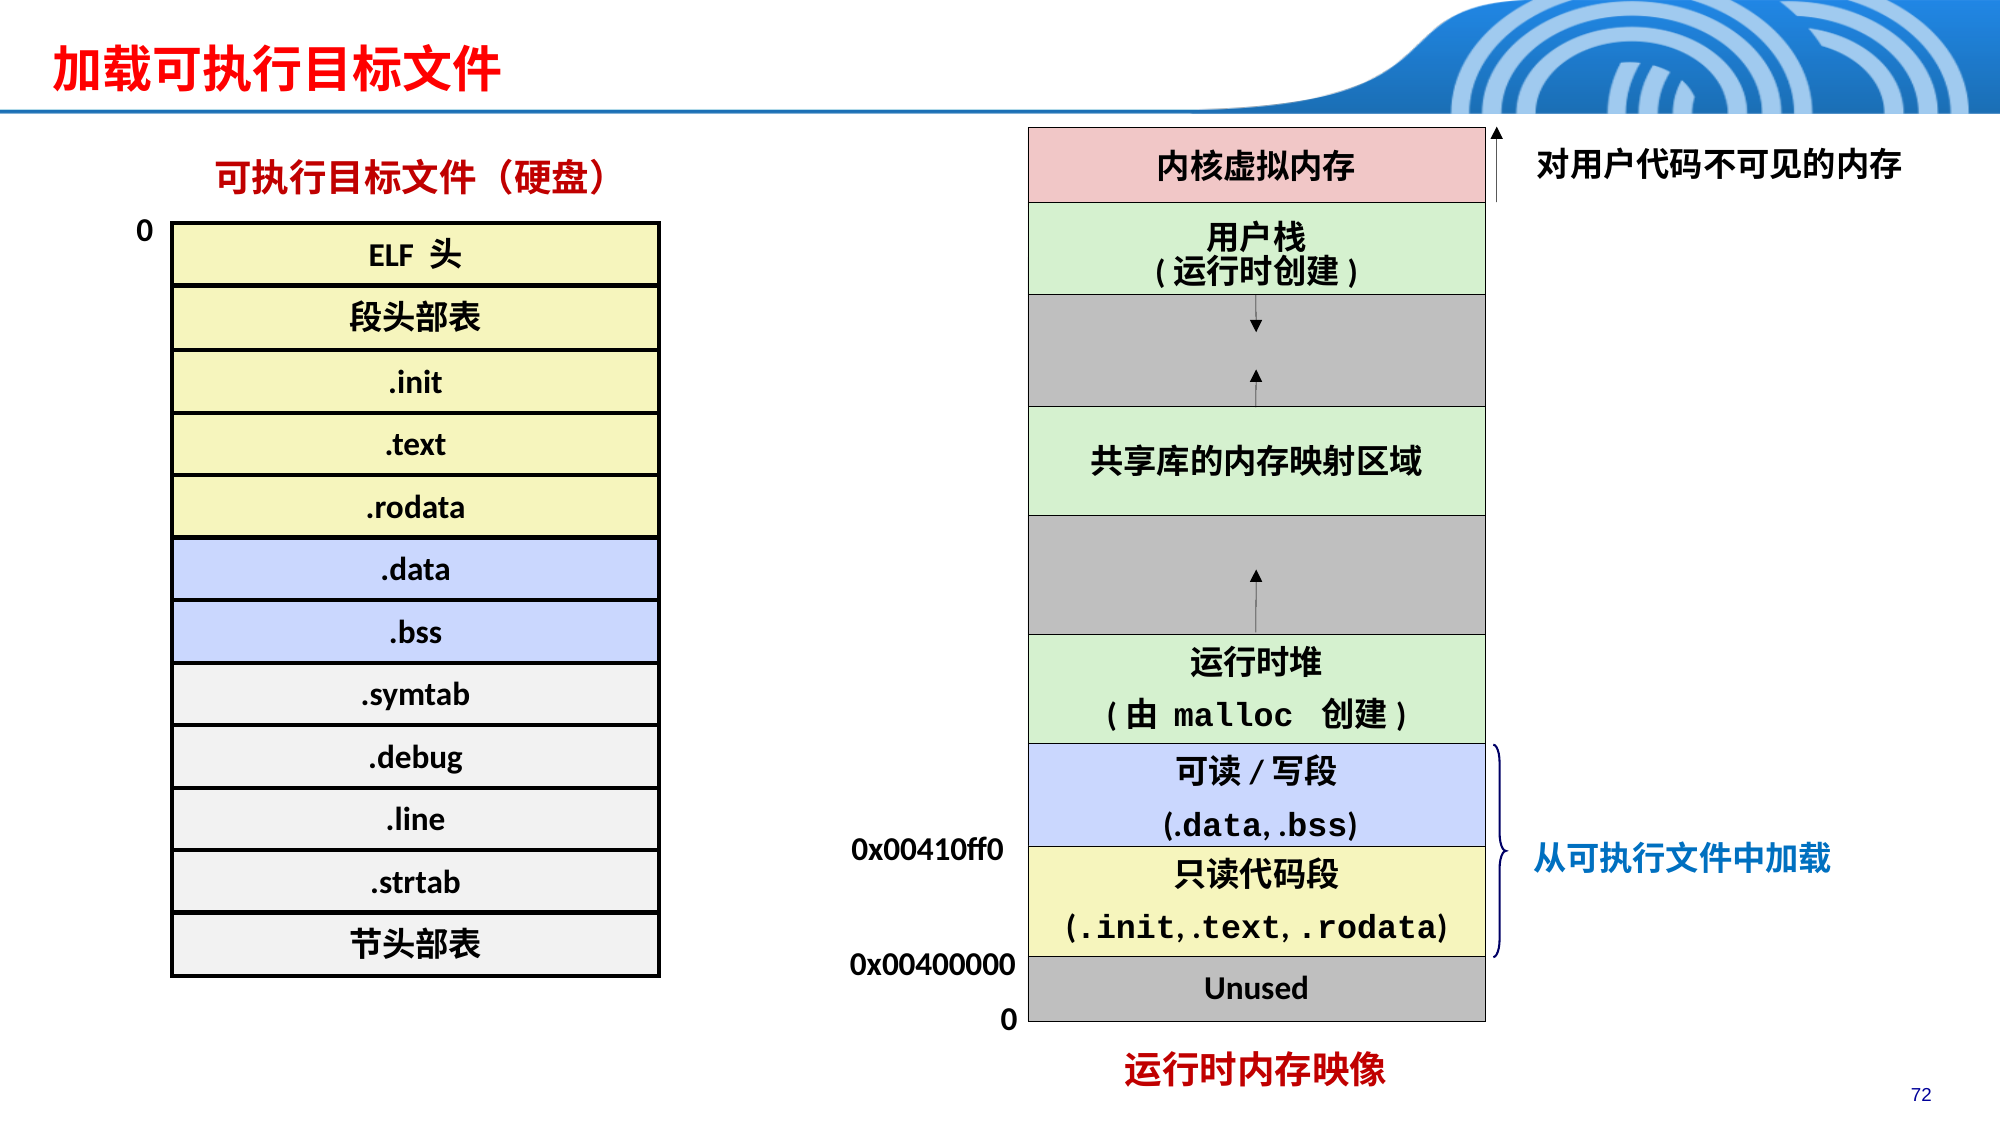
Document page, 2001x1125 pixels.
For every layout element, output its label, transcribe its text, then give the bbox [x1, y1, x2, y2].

text_box .data [171, 538, 660, 600]
text_box .init [171, 350, 660, 413]
text_box [1249, 369, 1263, 408]
text_box 可读/写段 (.data, .bss) [1027, 743, 1486, 845]
text_box 0 [121, 202, 169, 257]
title 加载可执行目标文件 [7, 40, 1202, 113]
text_box .text [171, 413, 660, 475]
text_box .line [171, 787, 660, 850]
text_box 0x00410ff0 [836, 822, 1019, 876]
text_box Unused [1027, 956, 1486, 1021]
text_box ELF 头 [171, 223, 660, 285]
text_box [1490, 126, 1503, 203]
text_box .symtab [171, 662, 660, 725]
text_box 0 [985, 991, 1033, 1047]
text_box [1027, 515, 1486, 634]
text_box 运行时内存映像 [1073, 1057, 1438, 1096]
text_box .rodata [171, 475, 660, 538]
text_box 只读代码段 (.init, .text, .rodata) [1027, 845, 1486, 956]
text_box [1249, 294, 1263, 333]
text_box 可执行目标文件（硬盘） [195, 148, 646, 209]
text_box [1027, 295, 1486, 406]
text_box [1249, 569, 1263, 633]
text_box 共享库的内存映射区域 [1027, 406, 1486, 515]
text_box .bss [171, 600, 660, 662]
text_box [1493, 744, 1506, 958]
picture [0, 0, 2000, 114]
text_box 运行时堆 (由 malloc 创建) [1027, 634, 1486, 743]
text_box 用户栈 (运行时创建) [1027, 202, 1486, 295]
text_box 对用户代码不可见的内存 [1522, 137, 1918, 192]
text_box 段头部表 [171, 285, 660, 350]
text_box 从可执行文件中加载 [1518, 831, 1872, 886]
text_box .debug [171, 725, 660, 787]
text_box 节头部表 [171, 913, 660, 976]
text_box 内核虚拟内存 [1027, 127, 1486, 202]
text_box .strtab [171, 850, 660, 913]
text_box 0x00400000 [835, 938, 1027, 991]
